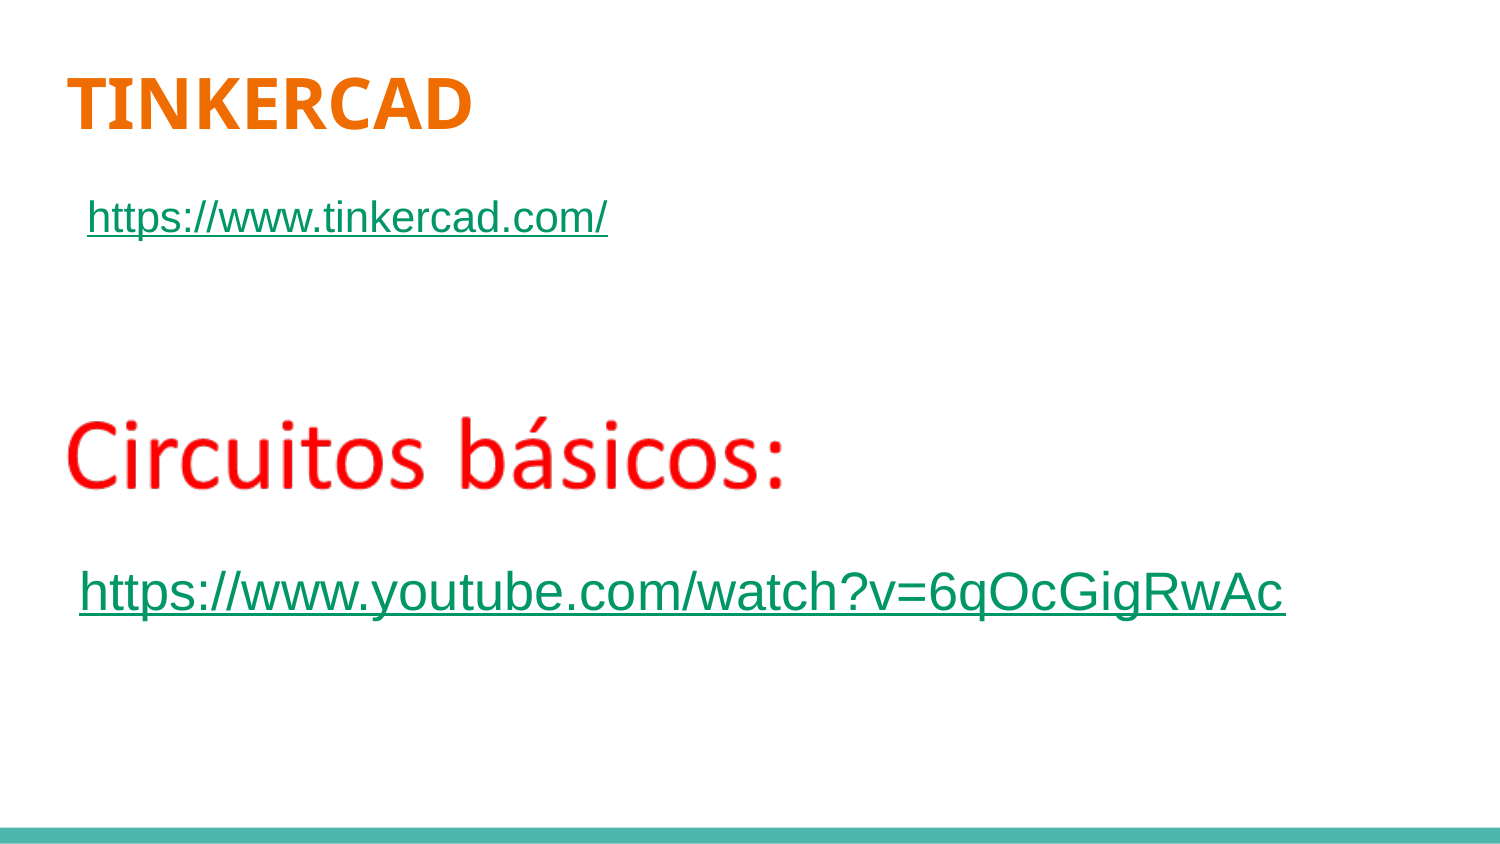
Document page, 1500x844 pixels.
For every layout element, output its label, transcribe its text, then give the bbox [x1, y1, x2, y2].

text_box https://www.tinkercad.com/ [72, 173, 897, 257]
title TINKERCAD [51, 43, 1450, 160]
picture [0, 359, 852, 580]
text_box https://www.youtube.com/watch?v=6qOcGigRwAc [64, 531, 1442, 637]
